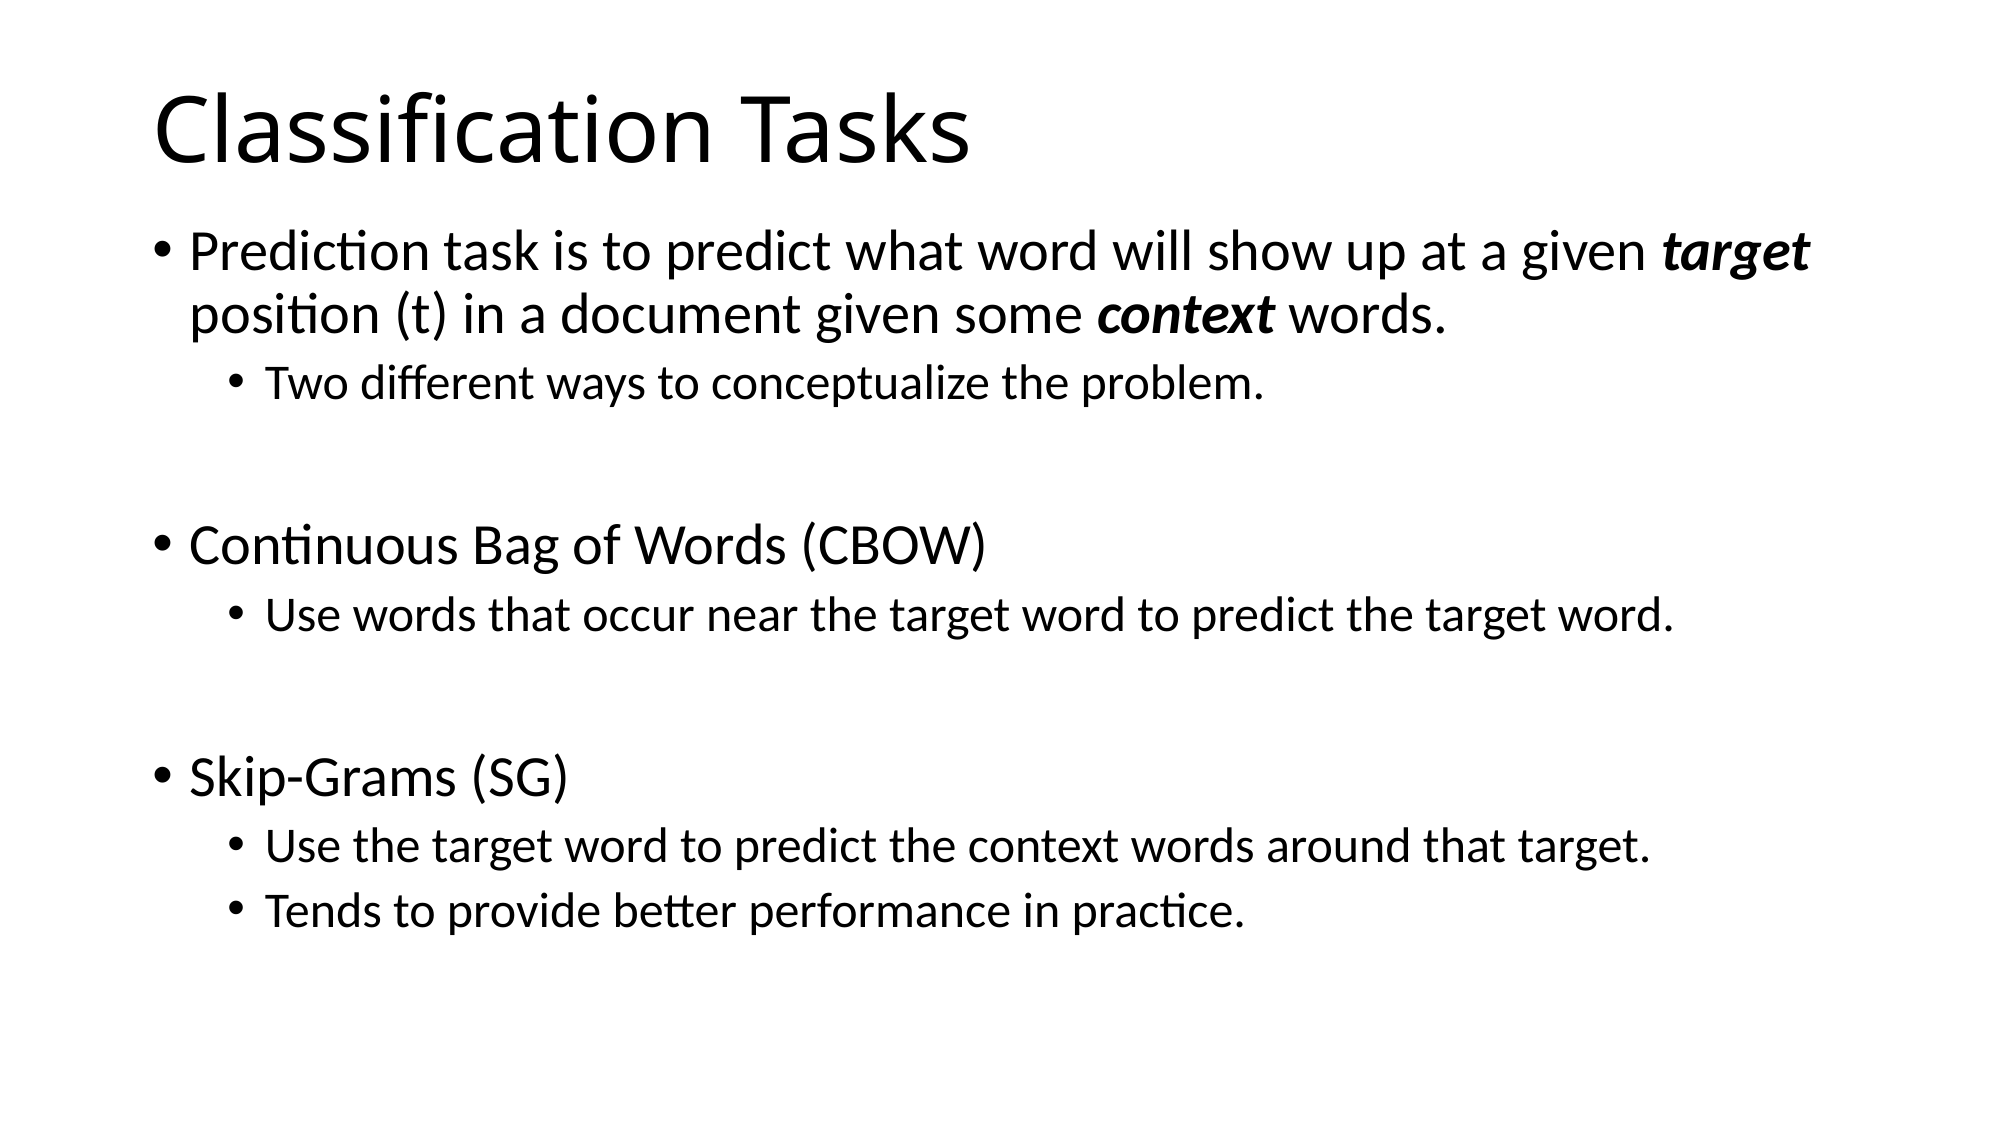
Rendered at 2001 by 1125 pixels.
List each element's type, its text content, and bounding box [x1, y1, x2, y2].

list Prediction task is to predict what word will show up at a given target position (t) in a document given some context words. Two different ways to conceptualize the problem. Continuous Bag of Words (CBOW) Use words that occur near the target word to predict the target word. Skip-Grams (SG) Use the target word to predict the context words around that target. Tends to provide better performance in practice. [137, 212, 1962, 1062]
title Classification Tasks [137, 24, 1863, 212]
